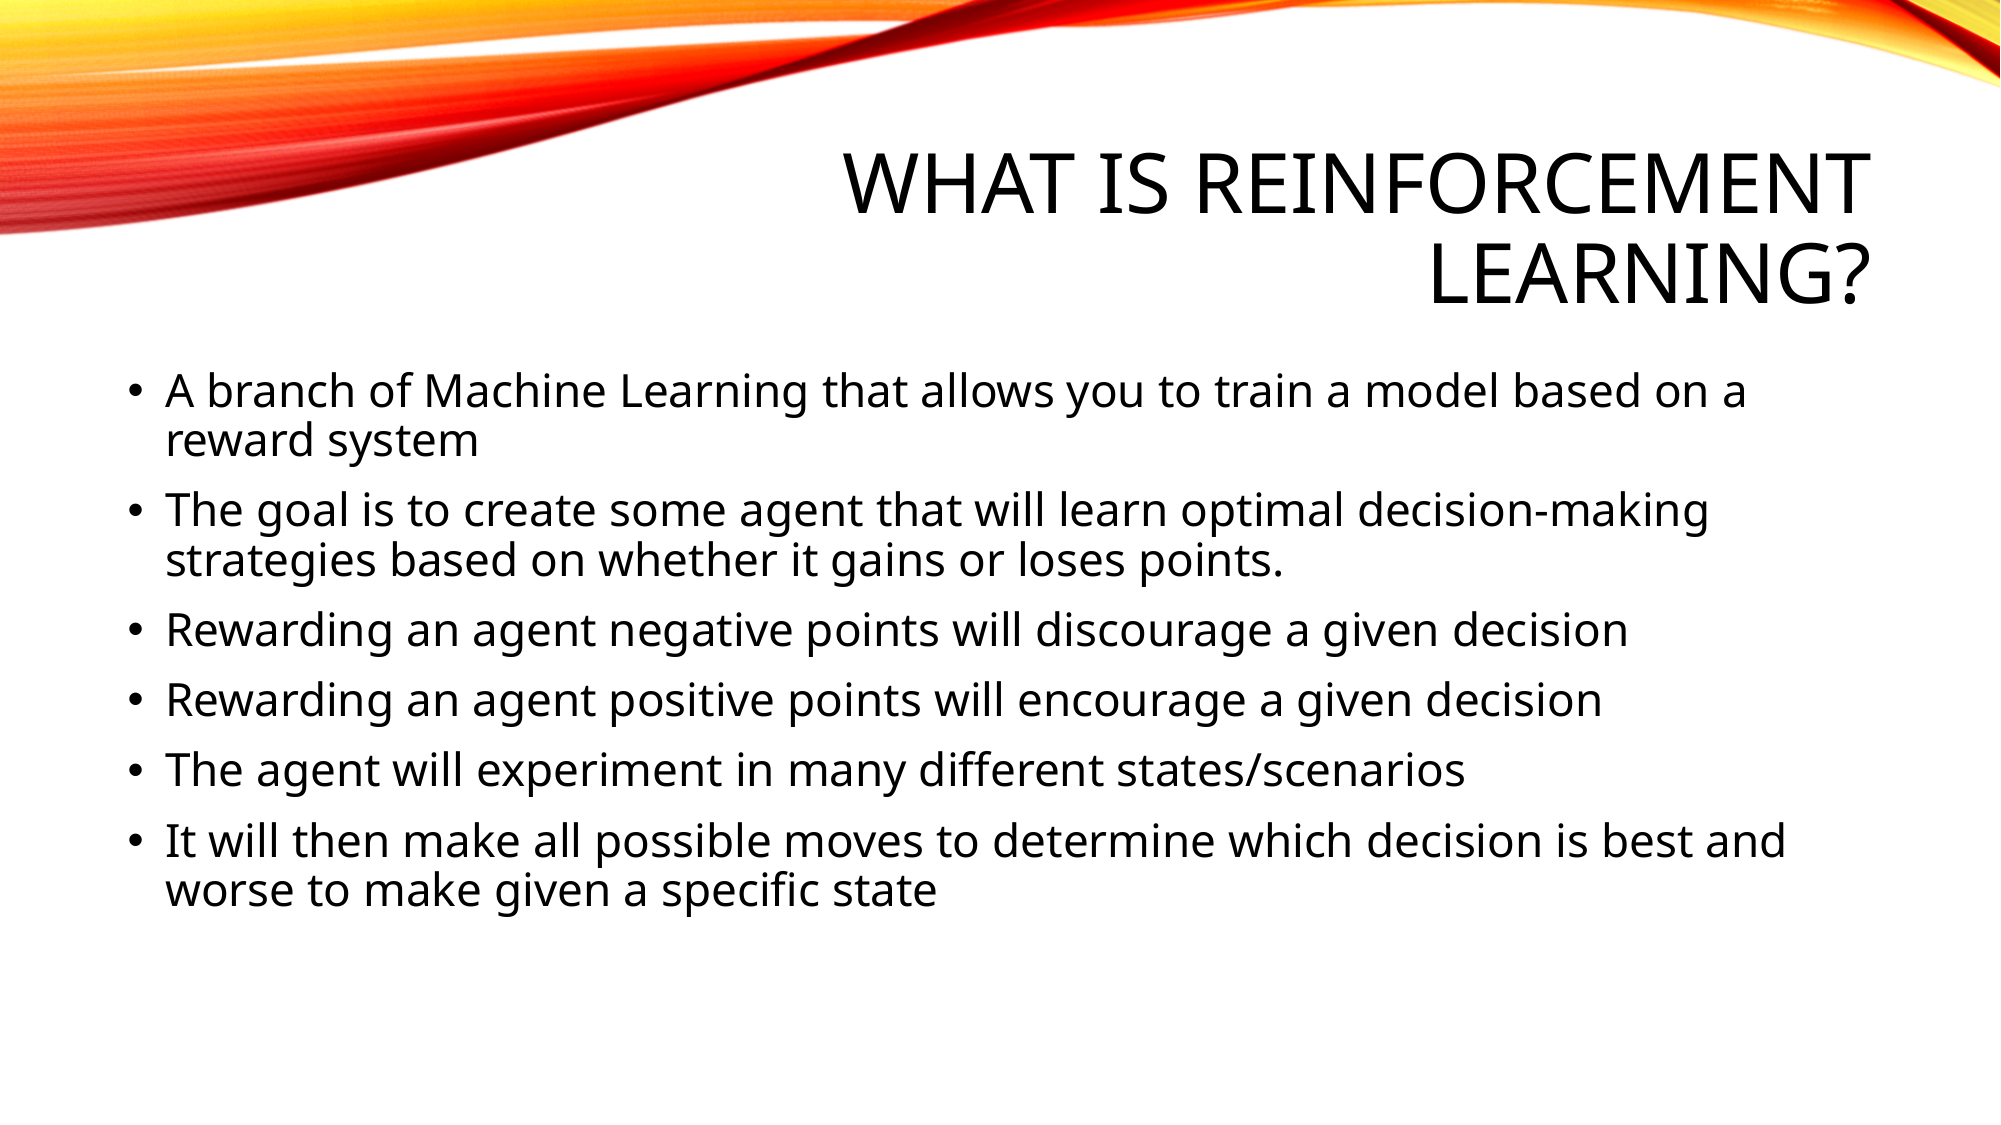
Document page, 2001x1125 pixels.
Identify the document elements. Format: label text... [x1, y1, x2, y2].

list A branch of Machine Learning that allows you to train a model based on a reward system The goal is to create some agent that will learn optimal decision-making strategies based on whether it gains or loses points. Rewarding an agent negative points will discourage a given decision Rewarding an agent positive points will encourage a given decision The agent will experiment in many different states/scenarios It will then make all possible moves to determine which decision is best and worse to make given a specific state [112, 360, 1888, 1021]
picture [0, 0, 2000, 237]
title What is Reinforcement Learning? [474, 125, 1888, 338]
